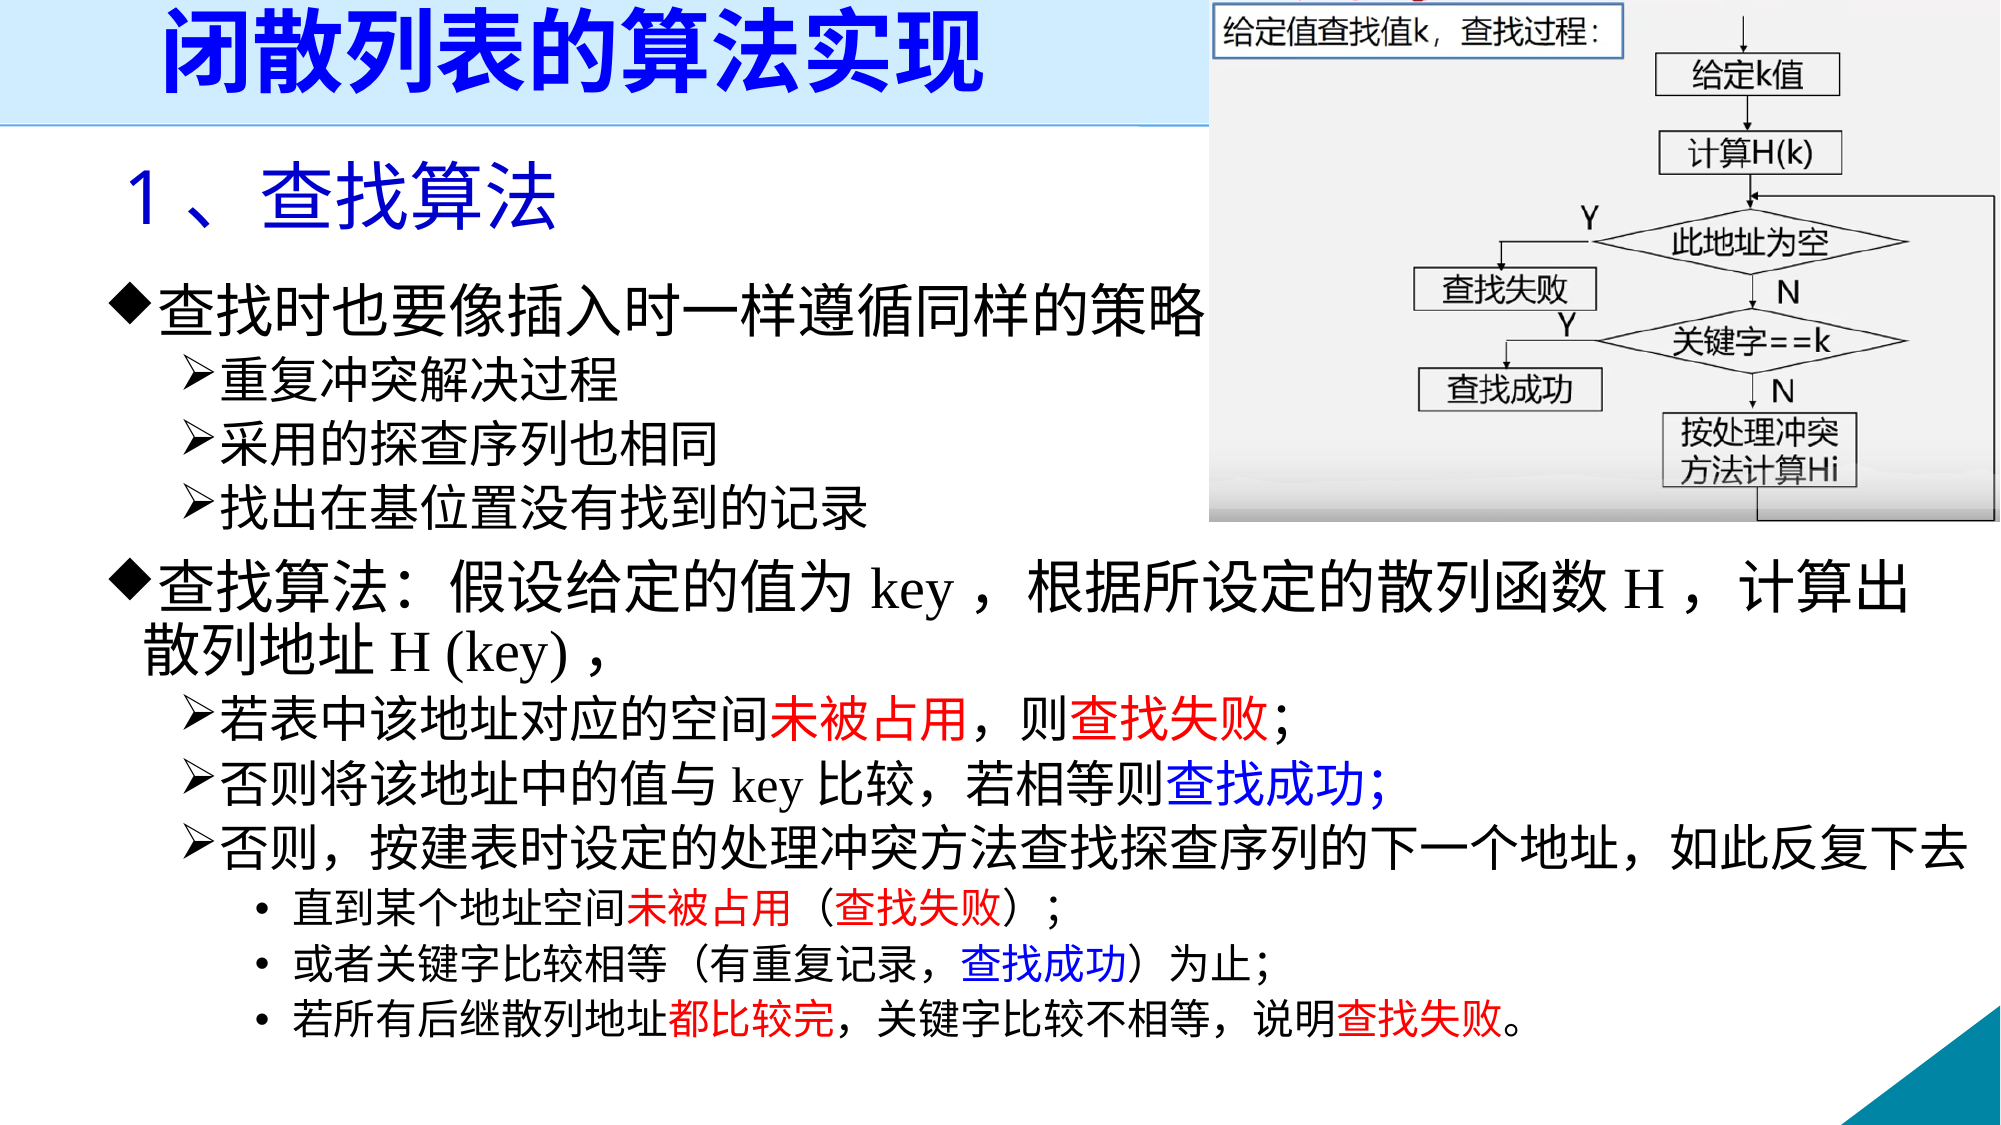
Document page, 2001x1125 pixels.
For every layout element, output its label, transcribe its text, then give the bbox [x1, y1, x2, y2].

picture [1209, 0, 2000, 523]
text_box 闭散列表的算法实现 [82, 0, 1002, 111]
title 1、查找算法 [108, 132, 1209, 274]
list 查找时也要像插入时一样遵循同样的策略 重复冲突解决过程 采用的探查序列也相同 找出在基位置没有找到的记录 查找算法：假设给定的值为key，根据所设定的散列函数H，计算出散列地址H (key)， 若表中该地址对应的空间未被占用，则查找失败； 否则将该地址中的值与key比较，若相等则查找成功； 否则，按建表时设定的处理冲突方法查找探查序列的下一个地址，如此反复下去 直到某个地址空间未被占用（查找失败）； 或者关键字比较相等（有重复记录，查找成功）为止； 若所有后继散列地址都比较完，关键字比较不相等，说明查找失败。 [89, 274, 1986, 1069]
